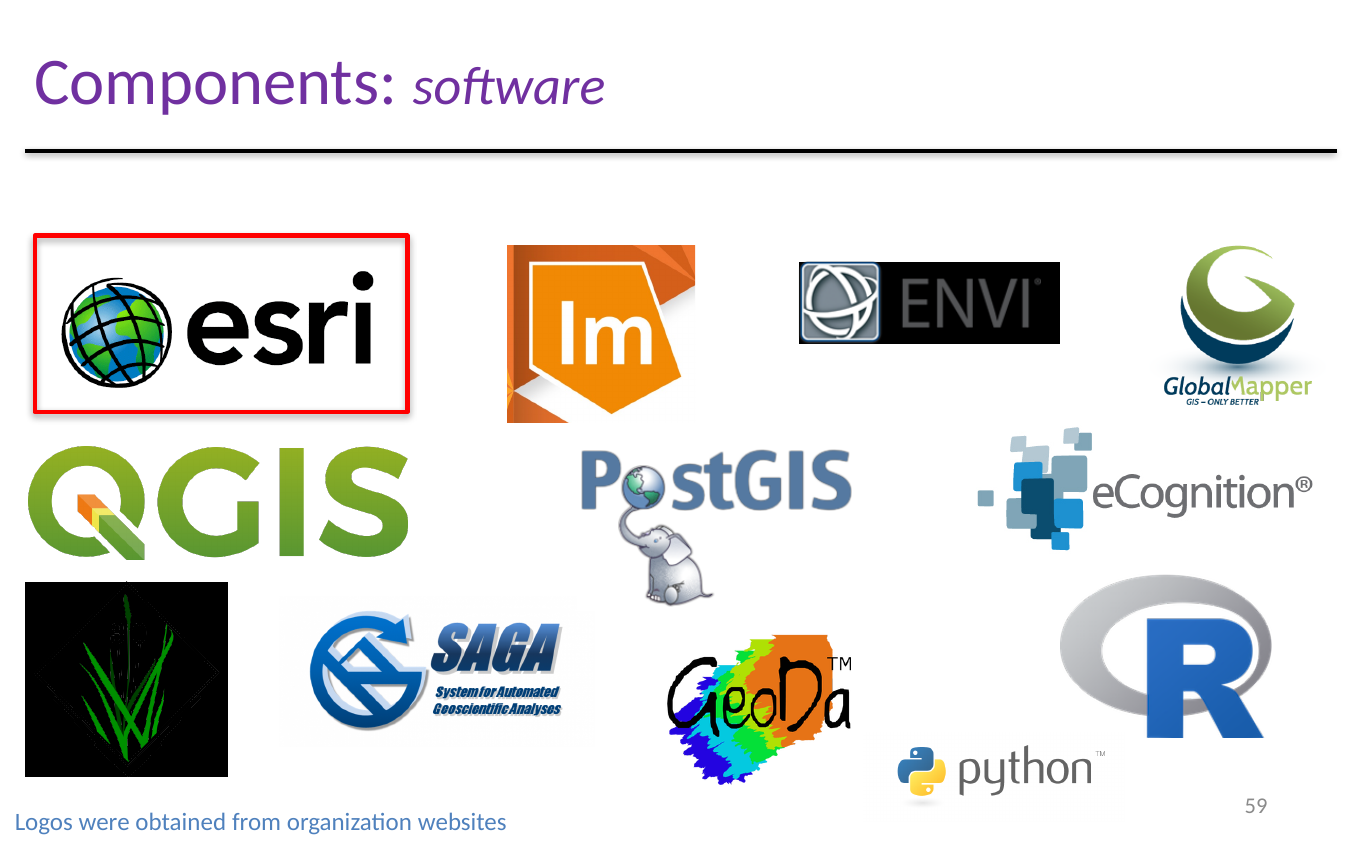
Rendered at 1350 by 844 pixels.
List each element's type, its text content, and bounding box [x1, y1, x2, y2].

picture [24, 581, 229, 778]
text_box [34, 235, 408, 248]
slide_number 59 [1128, 782, 1283, 827]
picture [506, 245, 696, 423]
picture [798, 261, 1061, 345]
text_box Components: software [19, 7, 1345, 148]
picture [34, 248, 408, 416]
picture [28, 446, 408, 560]
picture [1149, 235, 1327, 413]
picture [961, 415, 1327, 561]
picture [863, 574, 1272, 822]
picture [279, 446, 855, 747]
text_box Logos were obtained from organization websites [0, 801, 735, 843]
picture [665, 619, 852, 806]
